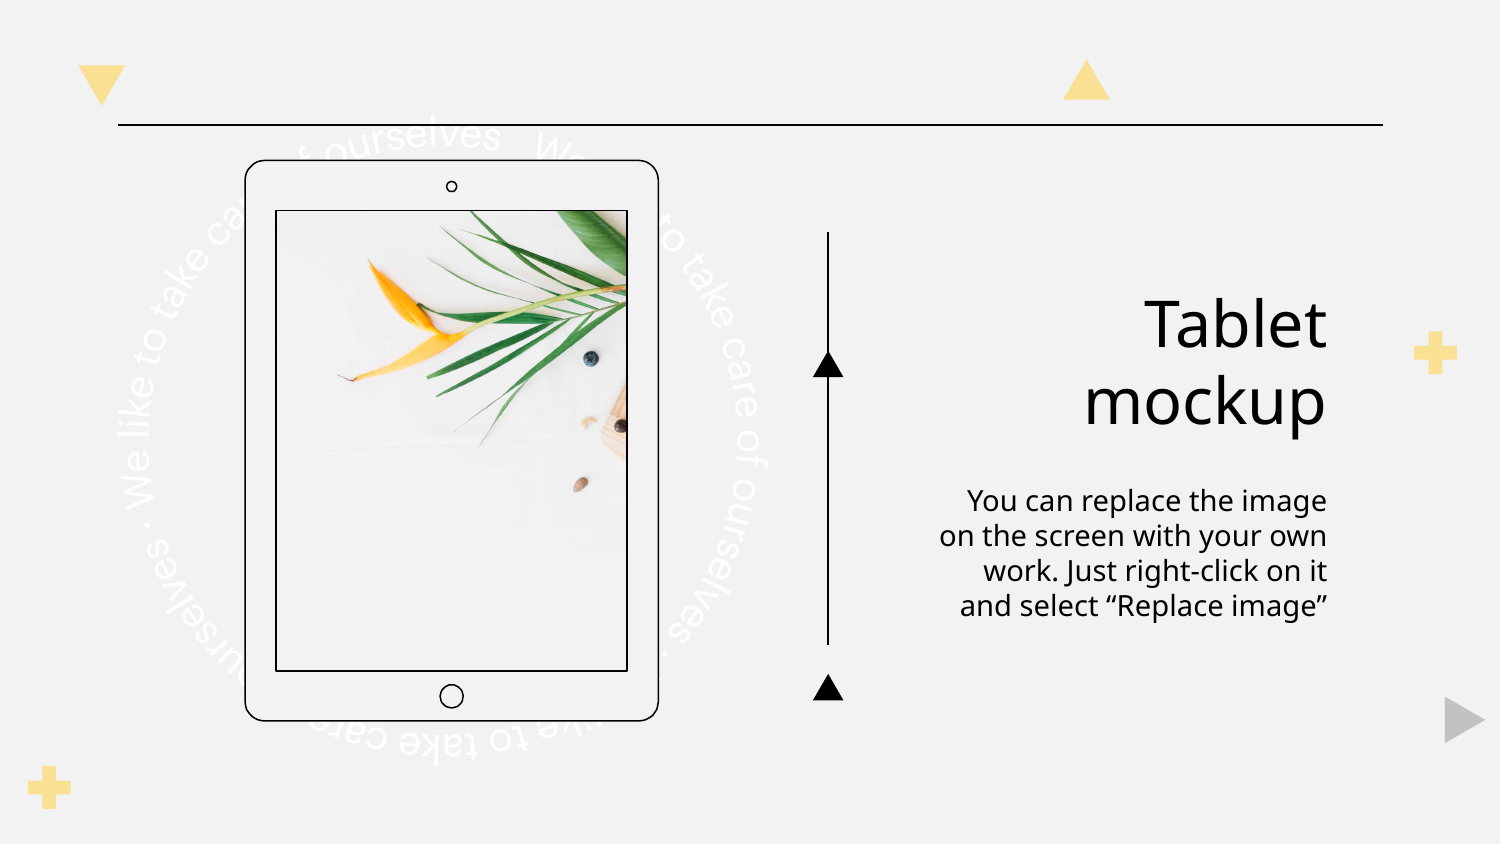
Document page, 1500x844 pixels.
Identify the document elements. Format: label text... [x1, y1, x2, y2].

picture [275, 208, 628, 677]
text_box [812, 231, 844, 701]
title Tablet mockup [911, 262, 1343, 458]
subtitle You can replace the image on the screen with your own work. Just right-click on it and select “Replace image” [911, 467, 1343, 645]
text_box [245, 160, 659, 721]
